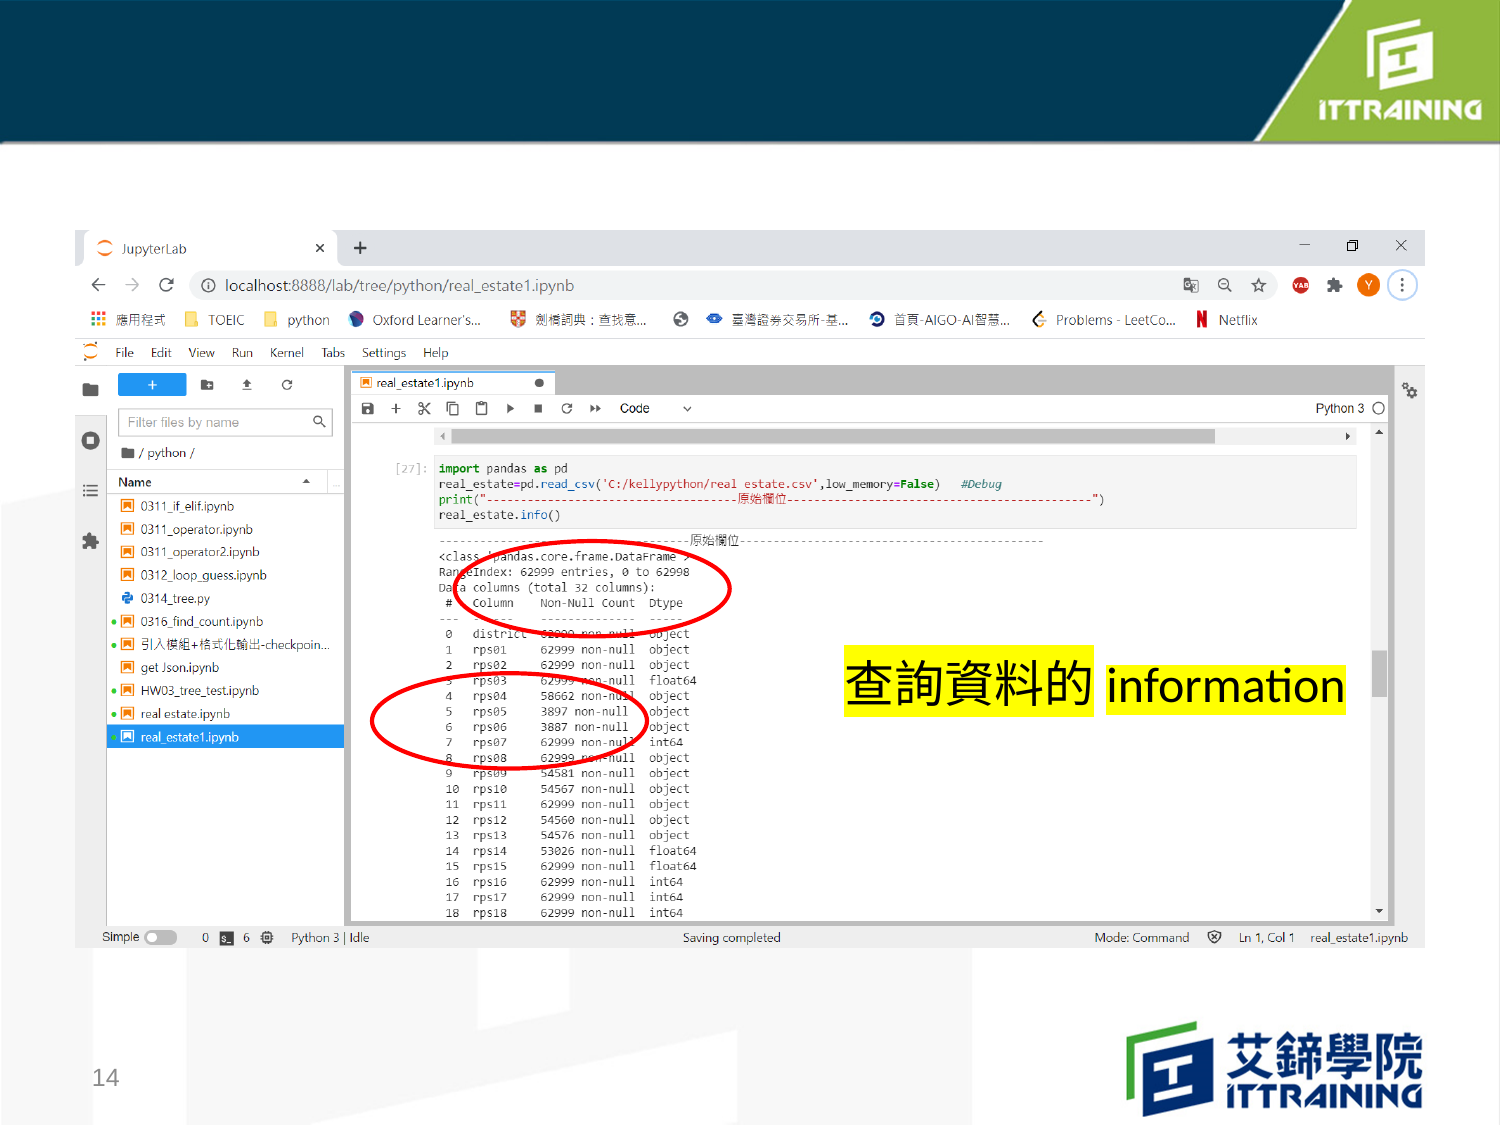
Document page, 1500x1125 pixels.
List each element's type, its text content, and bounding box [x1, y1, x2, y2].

slide_number 14 [76, 1046, 427, 1106]
picture [0, 0, 1500, 1125]
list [74, 229, 1426, 948]
